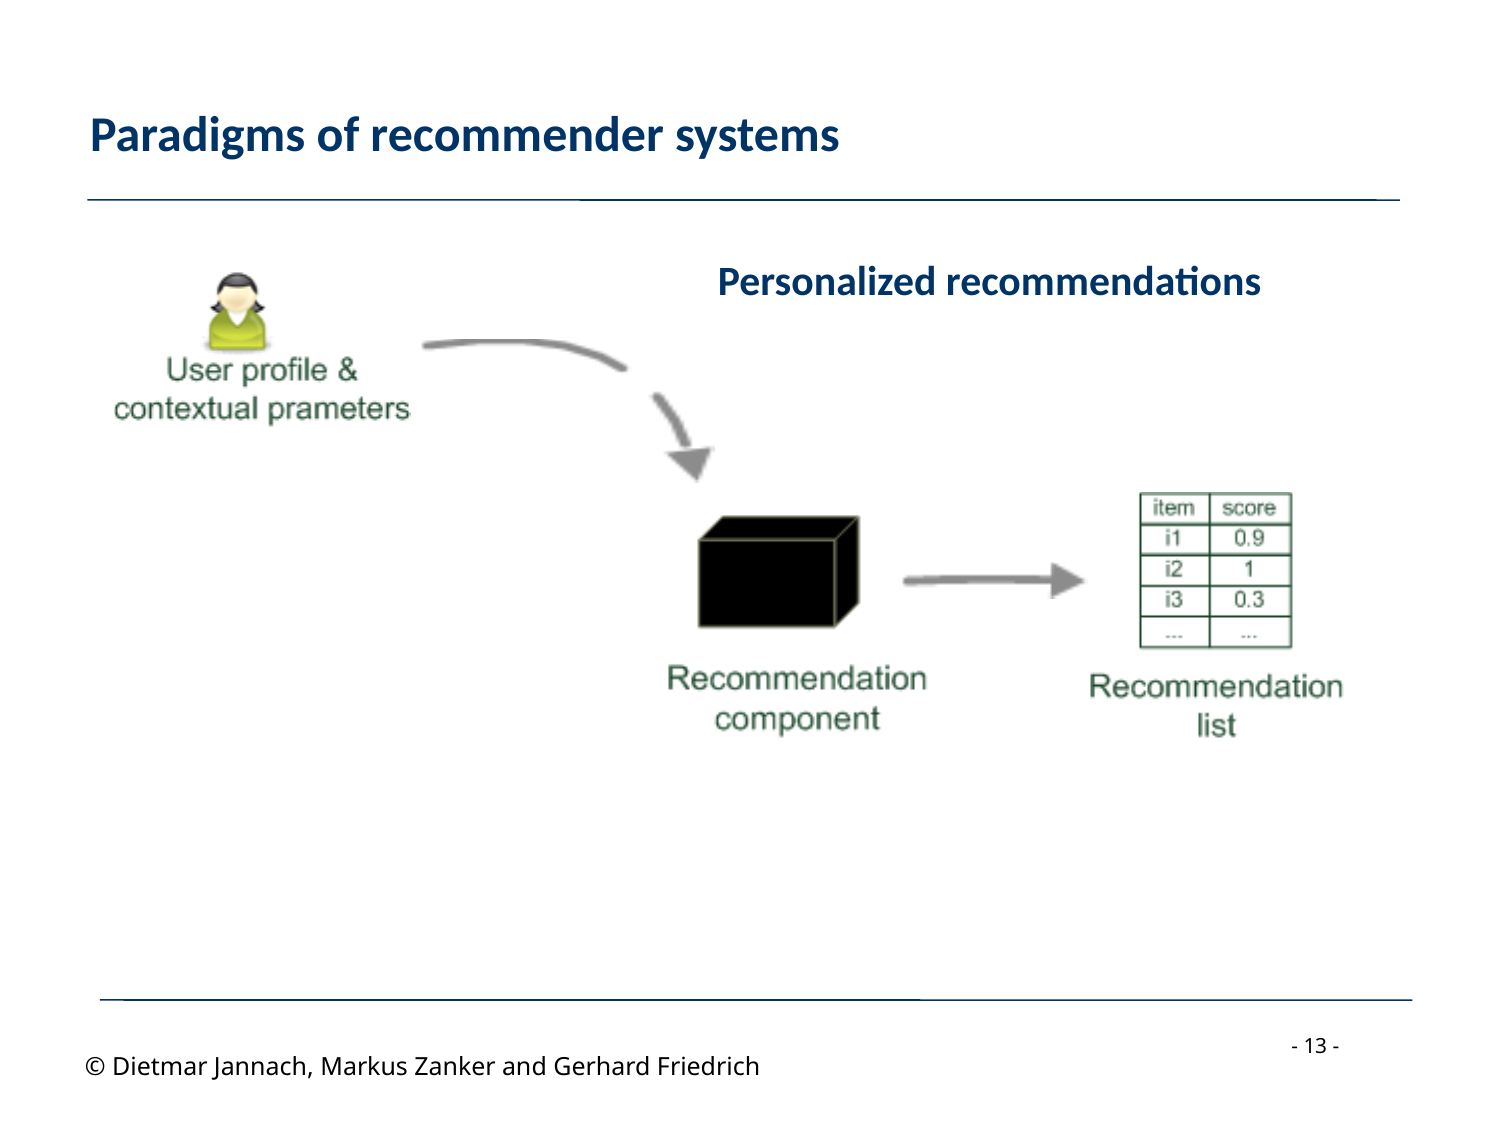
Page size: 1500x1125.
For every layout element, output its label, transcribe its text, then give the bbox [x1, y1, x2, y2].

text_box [114, 269, 715, 483]
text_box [667, 491, 1355, 747]
text_box Personalized recommendations [703, 246, 1453, 311]
title Paradigms of recommender systems [74, 37, 1426, 226]
